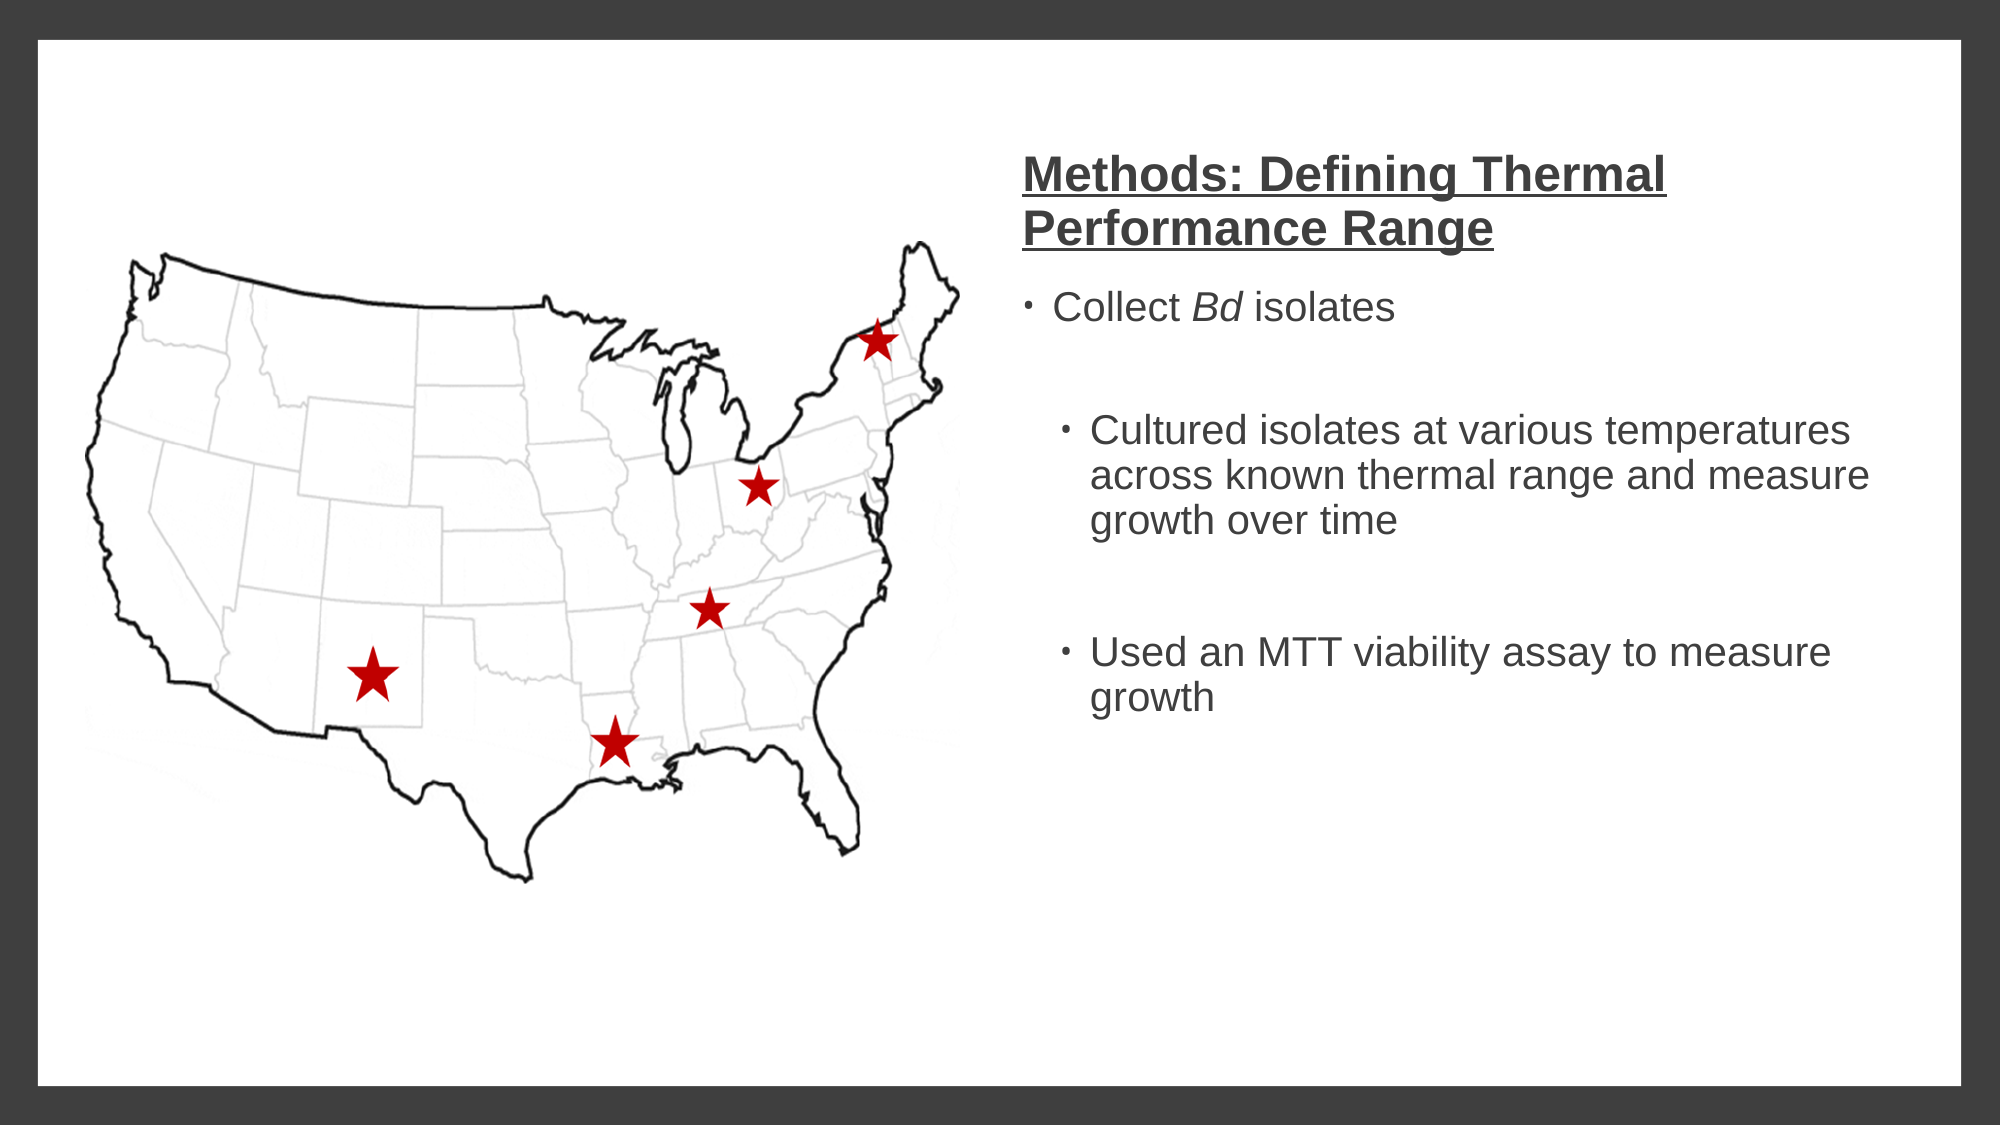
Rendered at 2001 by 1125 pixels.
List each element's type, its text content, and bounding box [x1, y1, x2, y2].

picture [84, 240, 961, 885]
list Methods: Defining Thermal Performance Range Collect Bd isolates Cultured isolates at various temperatures across known thermal range and measure growth over time Used an MTT viability assay to measure growth [999, 140, 1955, 985]
